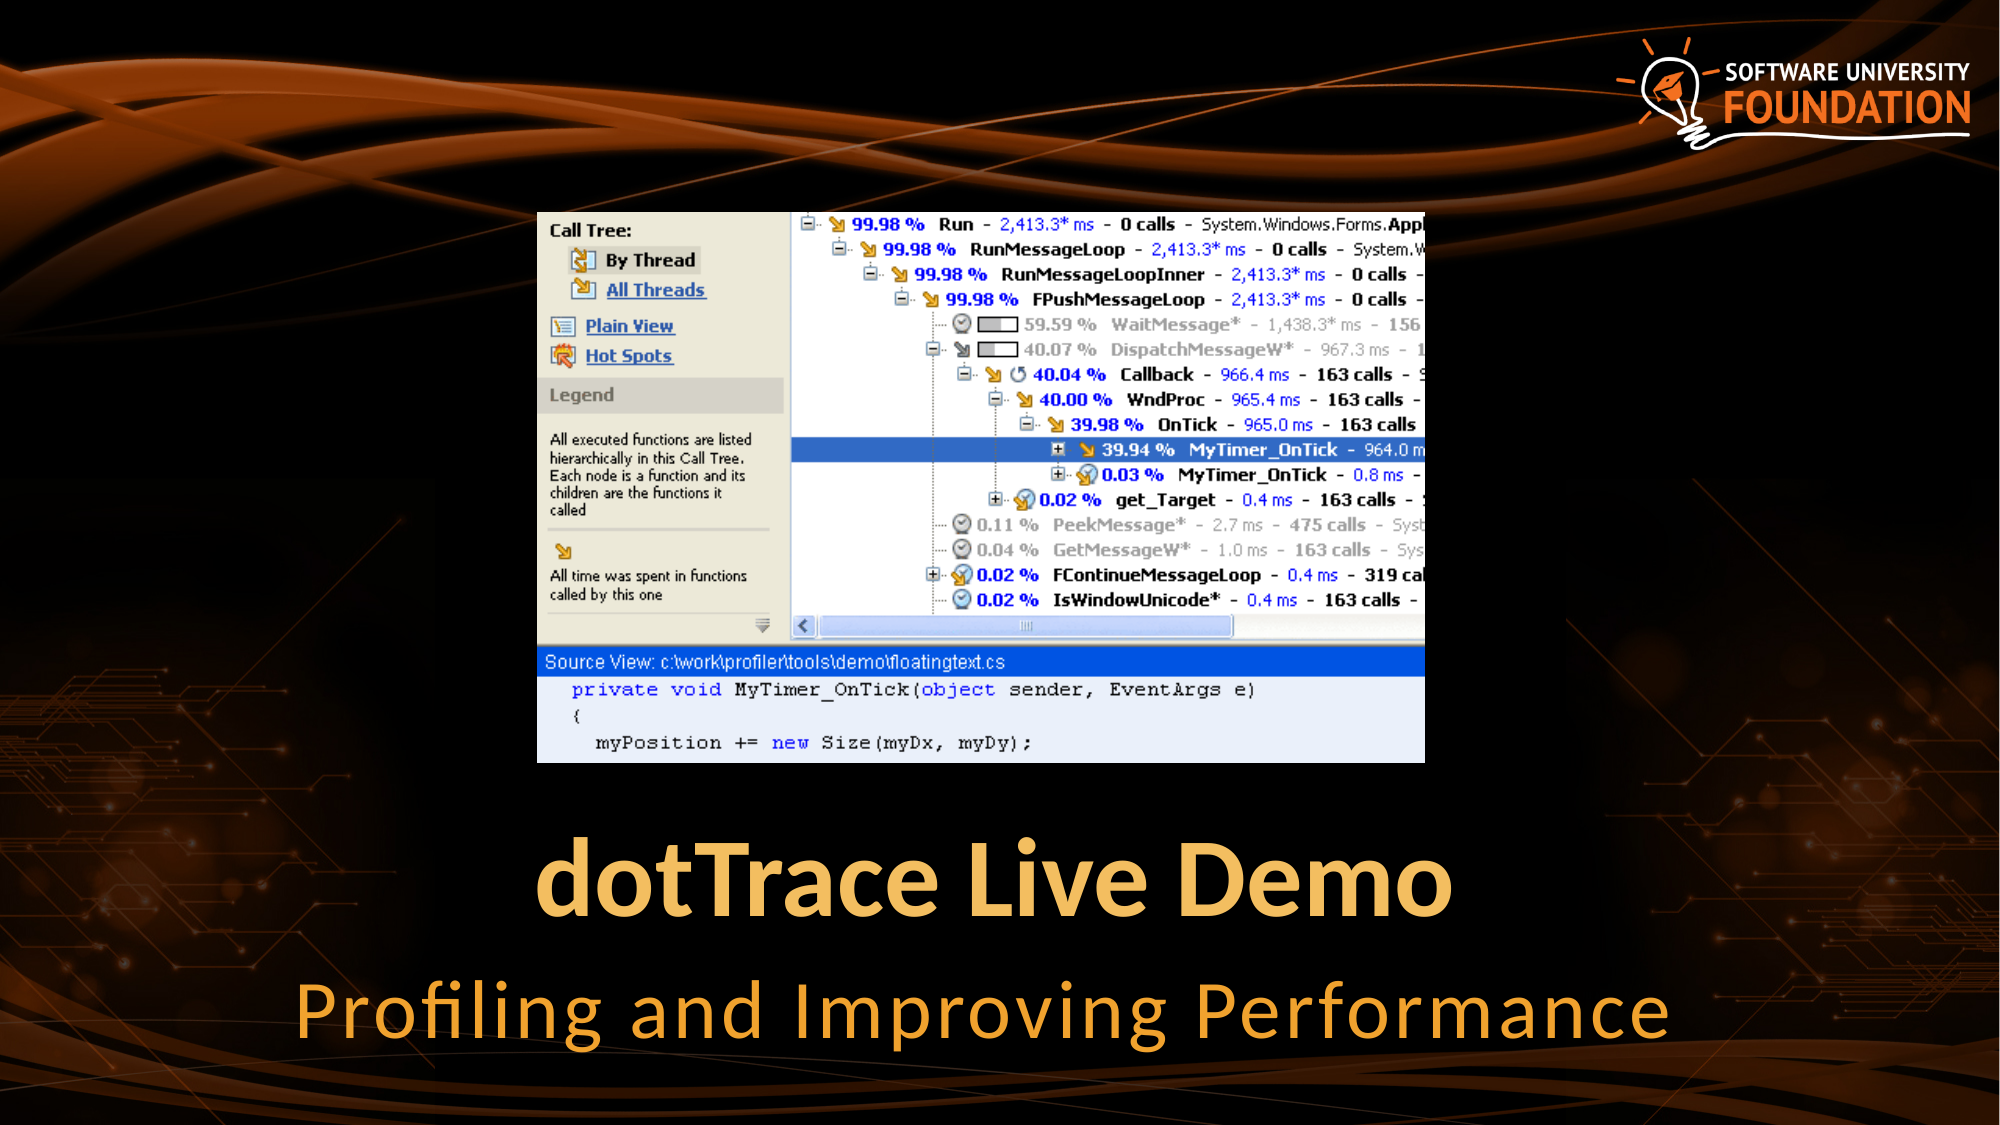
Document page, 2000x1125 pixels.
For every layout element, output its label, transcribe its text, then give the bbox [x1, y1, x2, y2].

list Profiling and Improving Performance [262, 944, 1729, 1058]
picture [0, 0, 2000, 1125]
title dotTrace Live Demo [262, 812, 1729, 944]
